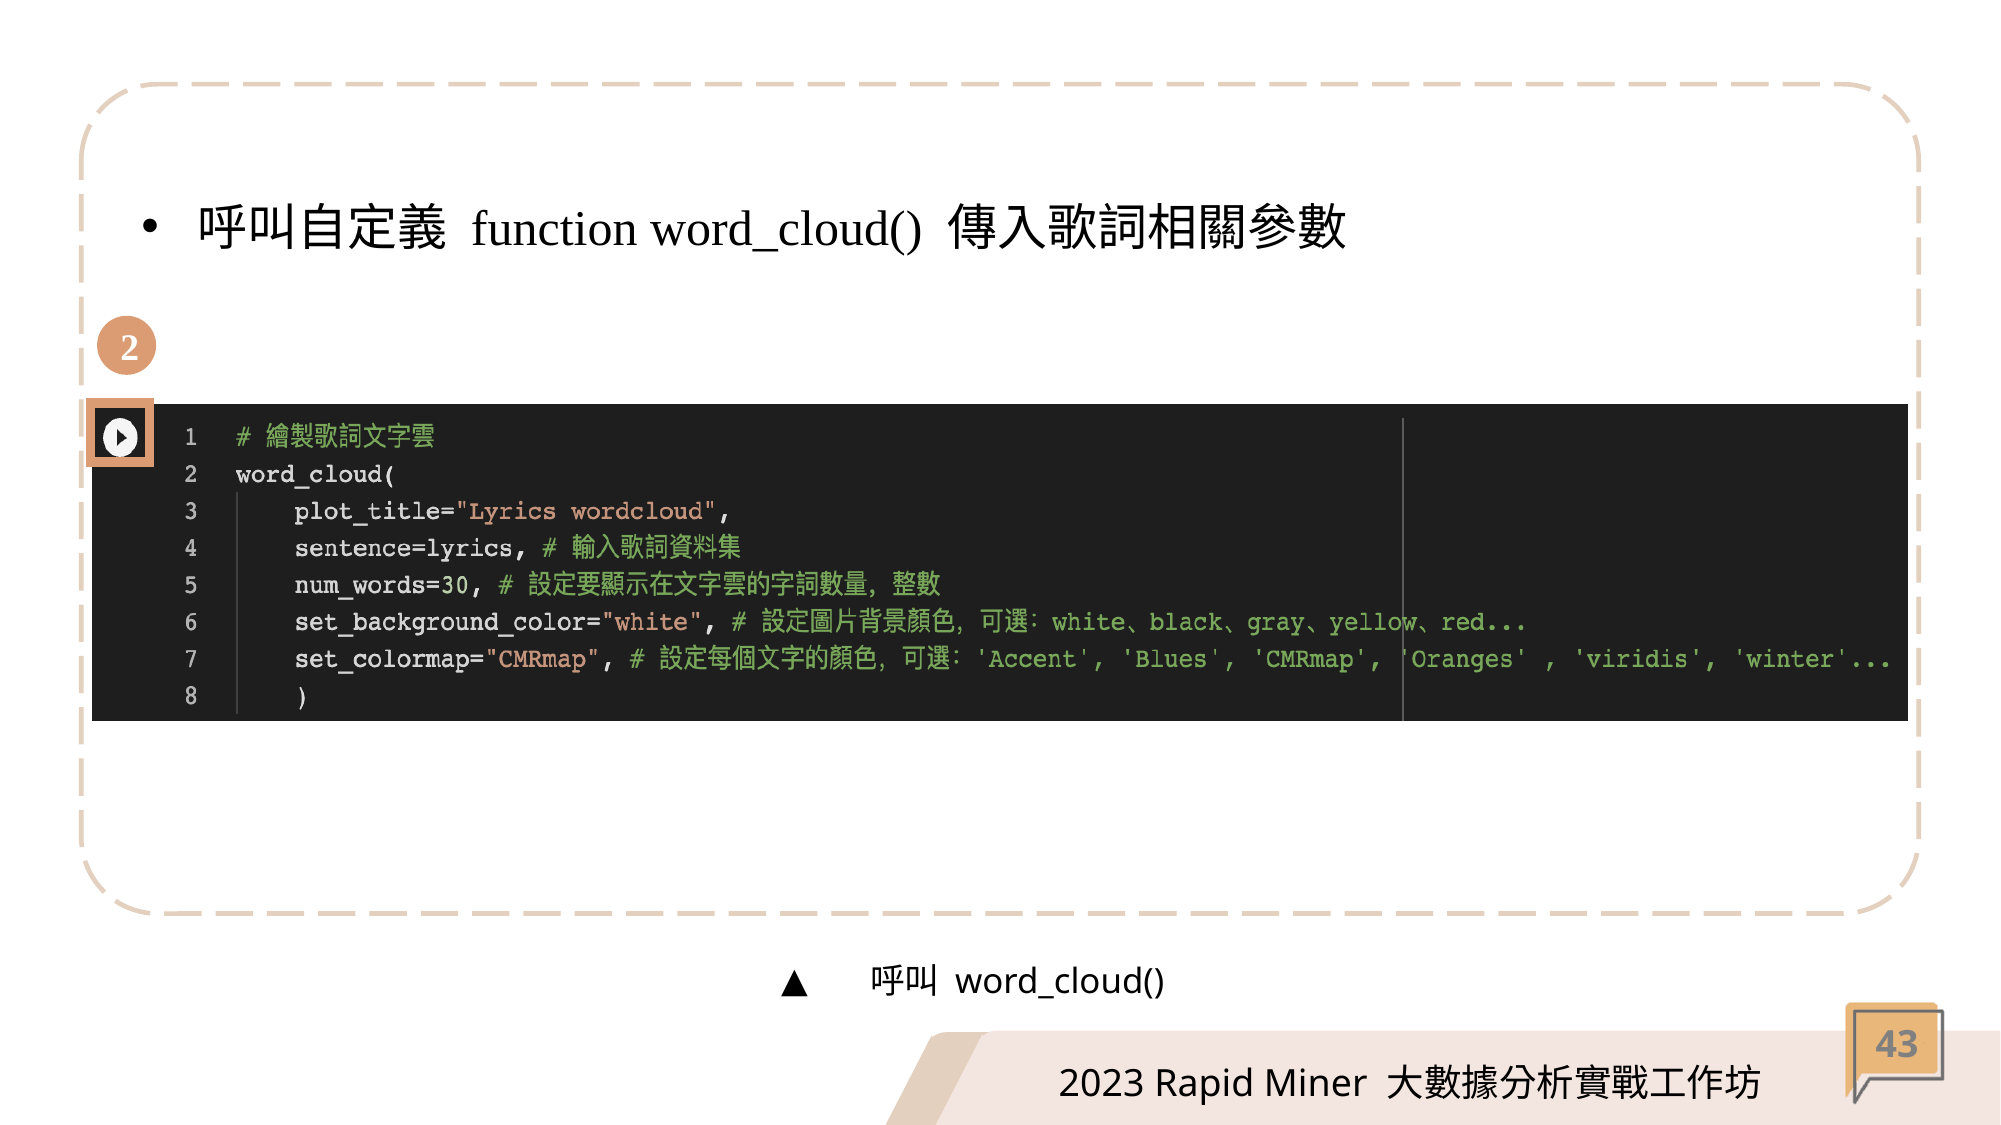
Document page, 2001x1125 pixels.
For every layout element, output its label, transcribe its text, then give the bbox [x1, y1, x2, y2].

text_box 呼叫自定義 function word_cloud() 傳入歌詞相關參數 [126, 127, 1810, 263]
picture [1791, 976, 1972, 1125]
picture [92, 404, 1908, 721]
text_box 2 [96, 314, 158, 376]
list 呼叫 word_cloud() [81, 929, 1919, 1008]
